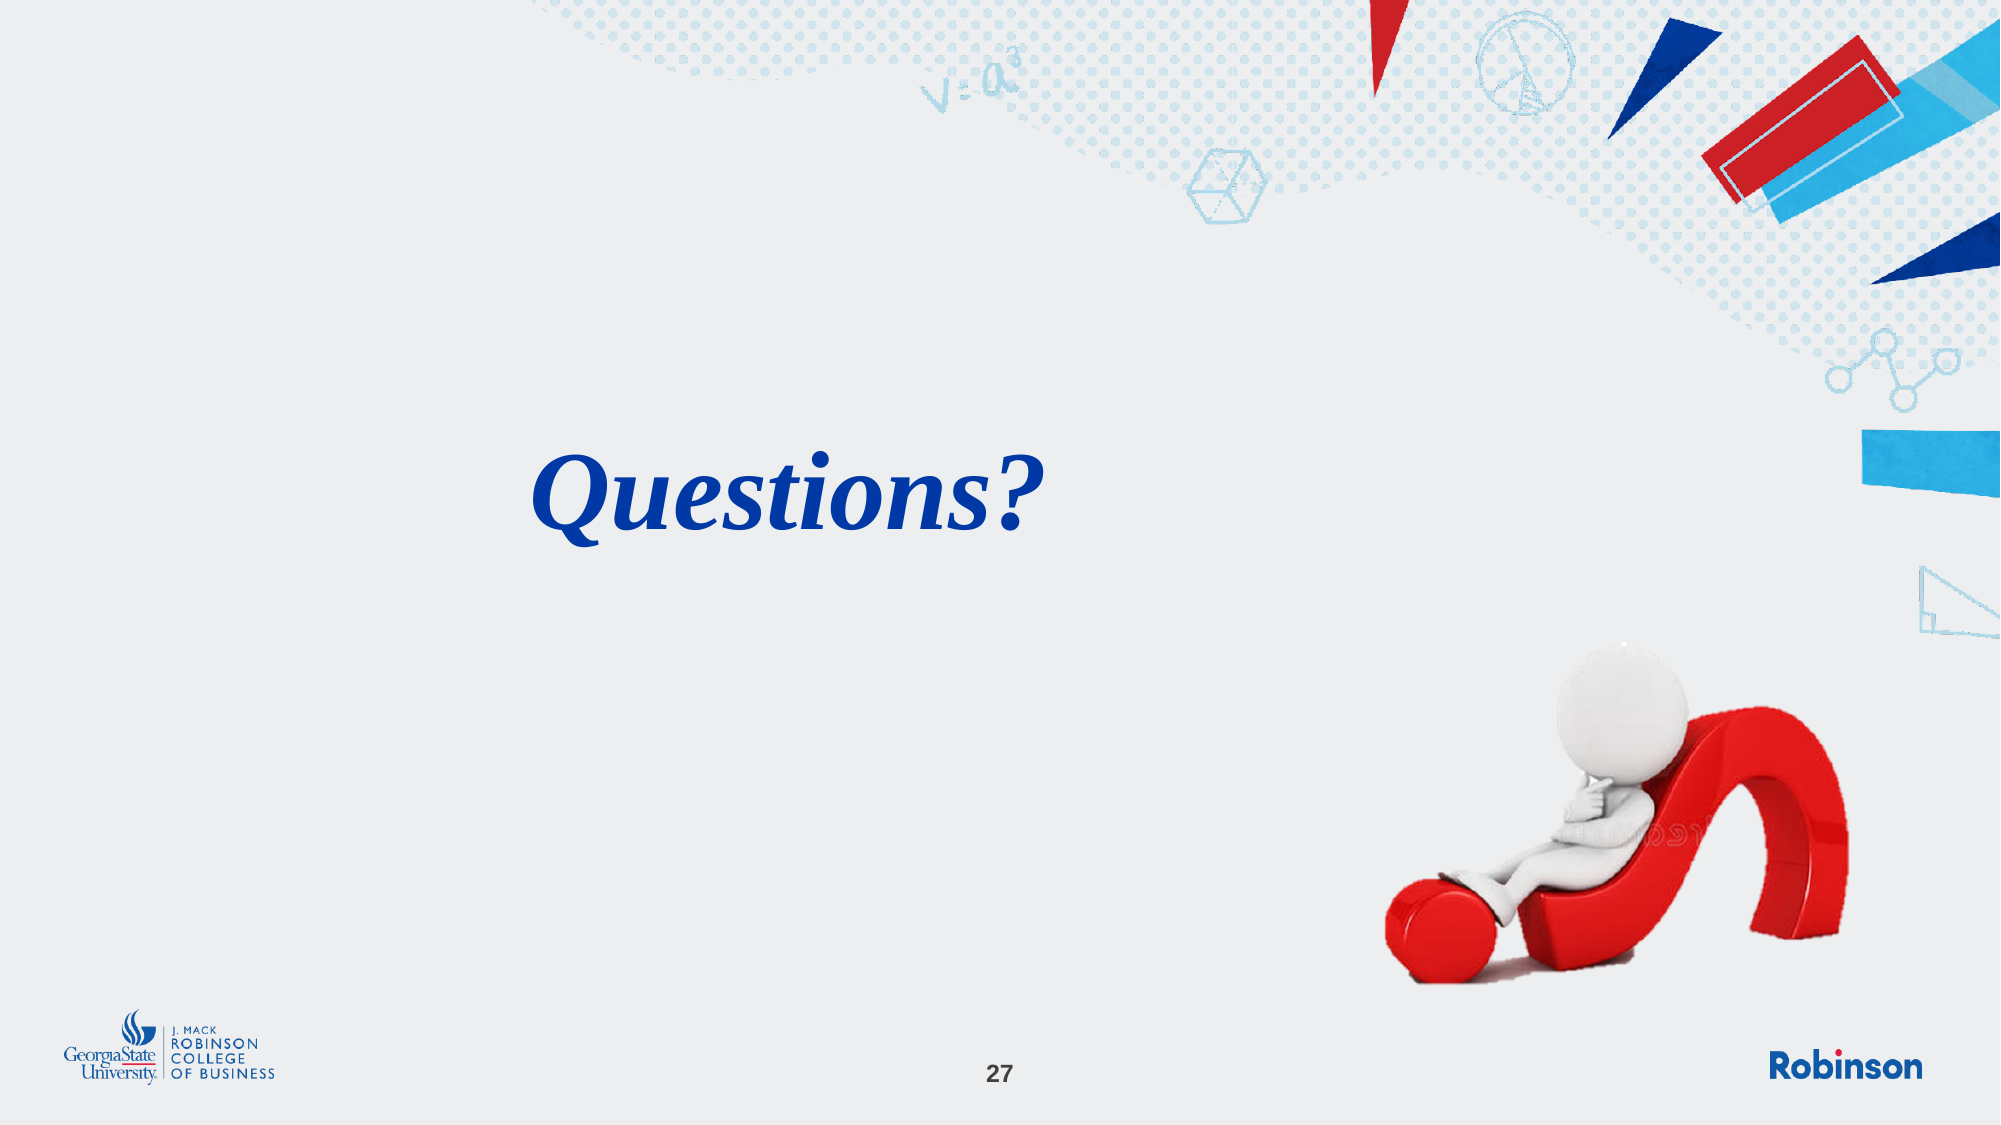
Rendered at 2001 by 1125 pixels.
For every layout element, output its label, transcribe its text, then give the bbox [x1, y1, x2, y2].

slide_number ‹#› [774, 1042, 1225, 1103]
text_box Questions? [529, 417, 1092, 615]
picture [0, 0, 2000, 1125]
